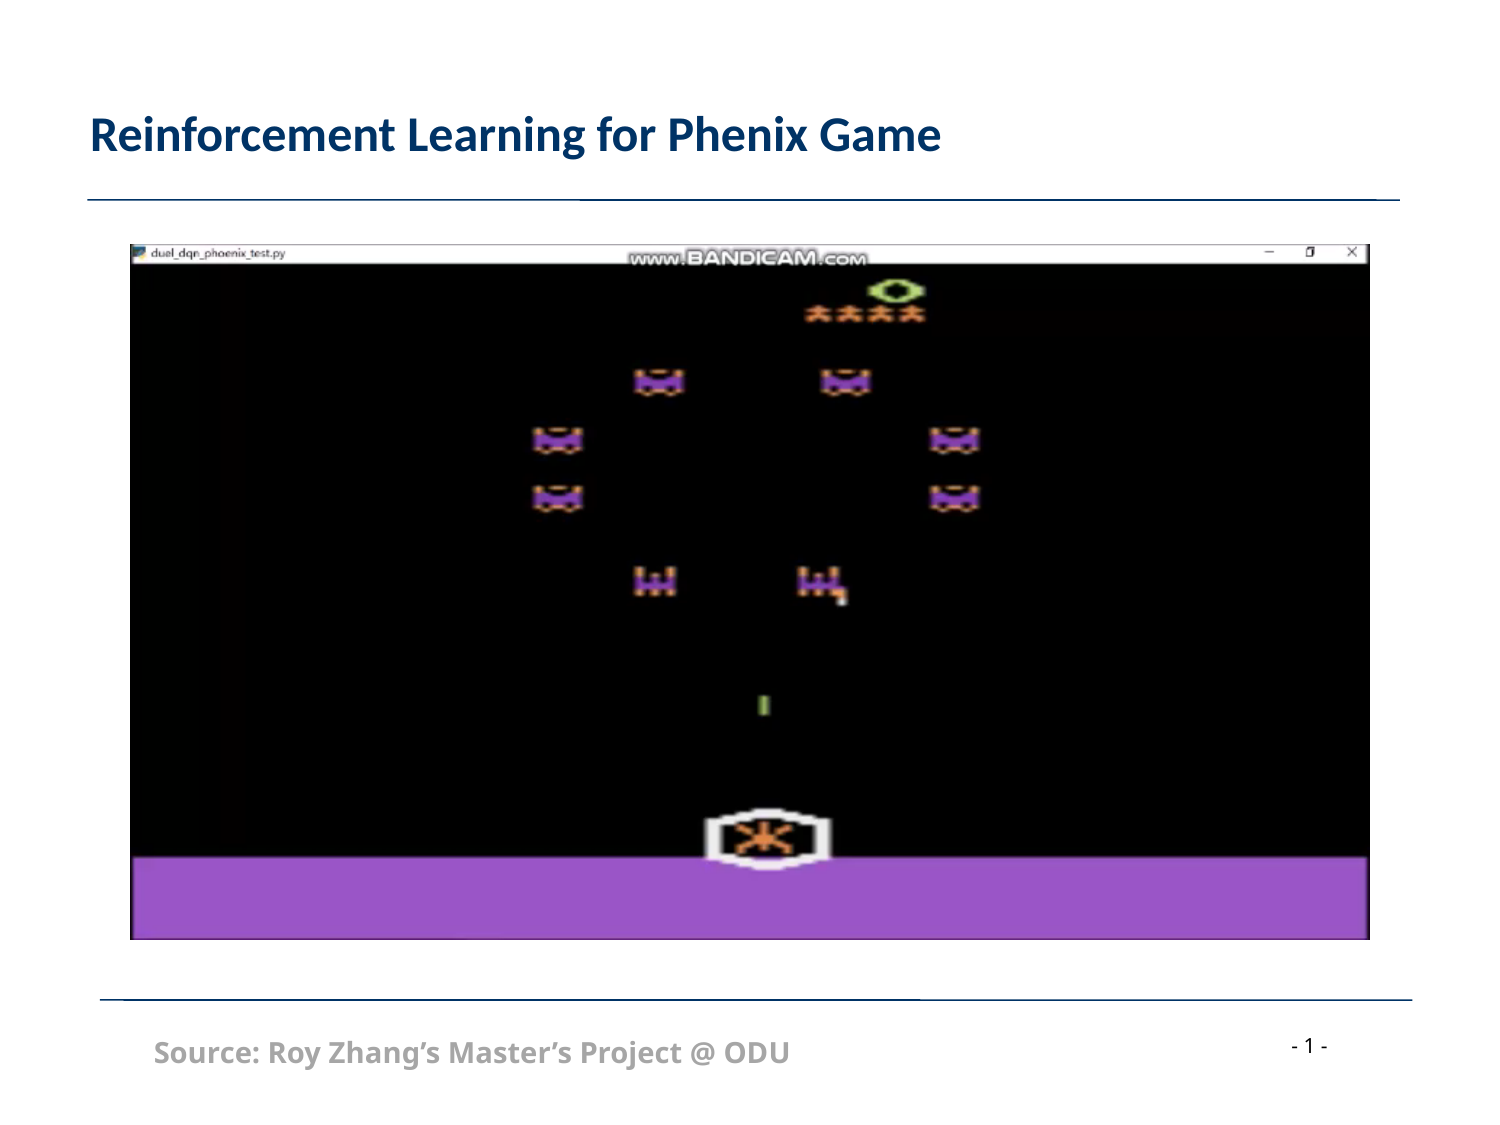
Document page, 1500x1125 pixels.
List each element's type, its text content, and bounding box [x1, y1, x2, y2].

title Reinforcement Learning for Phenix Game [75, 37, 1425, 225]
text_box Source: Roy Zhang’s Master’s Project @ ODU [139, 1026, 807, 1077]
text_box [129, 243, 1371, 941]
